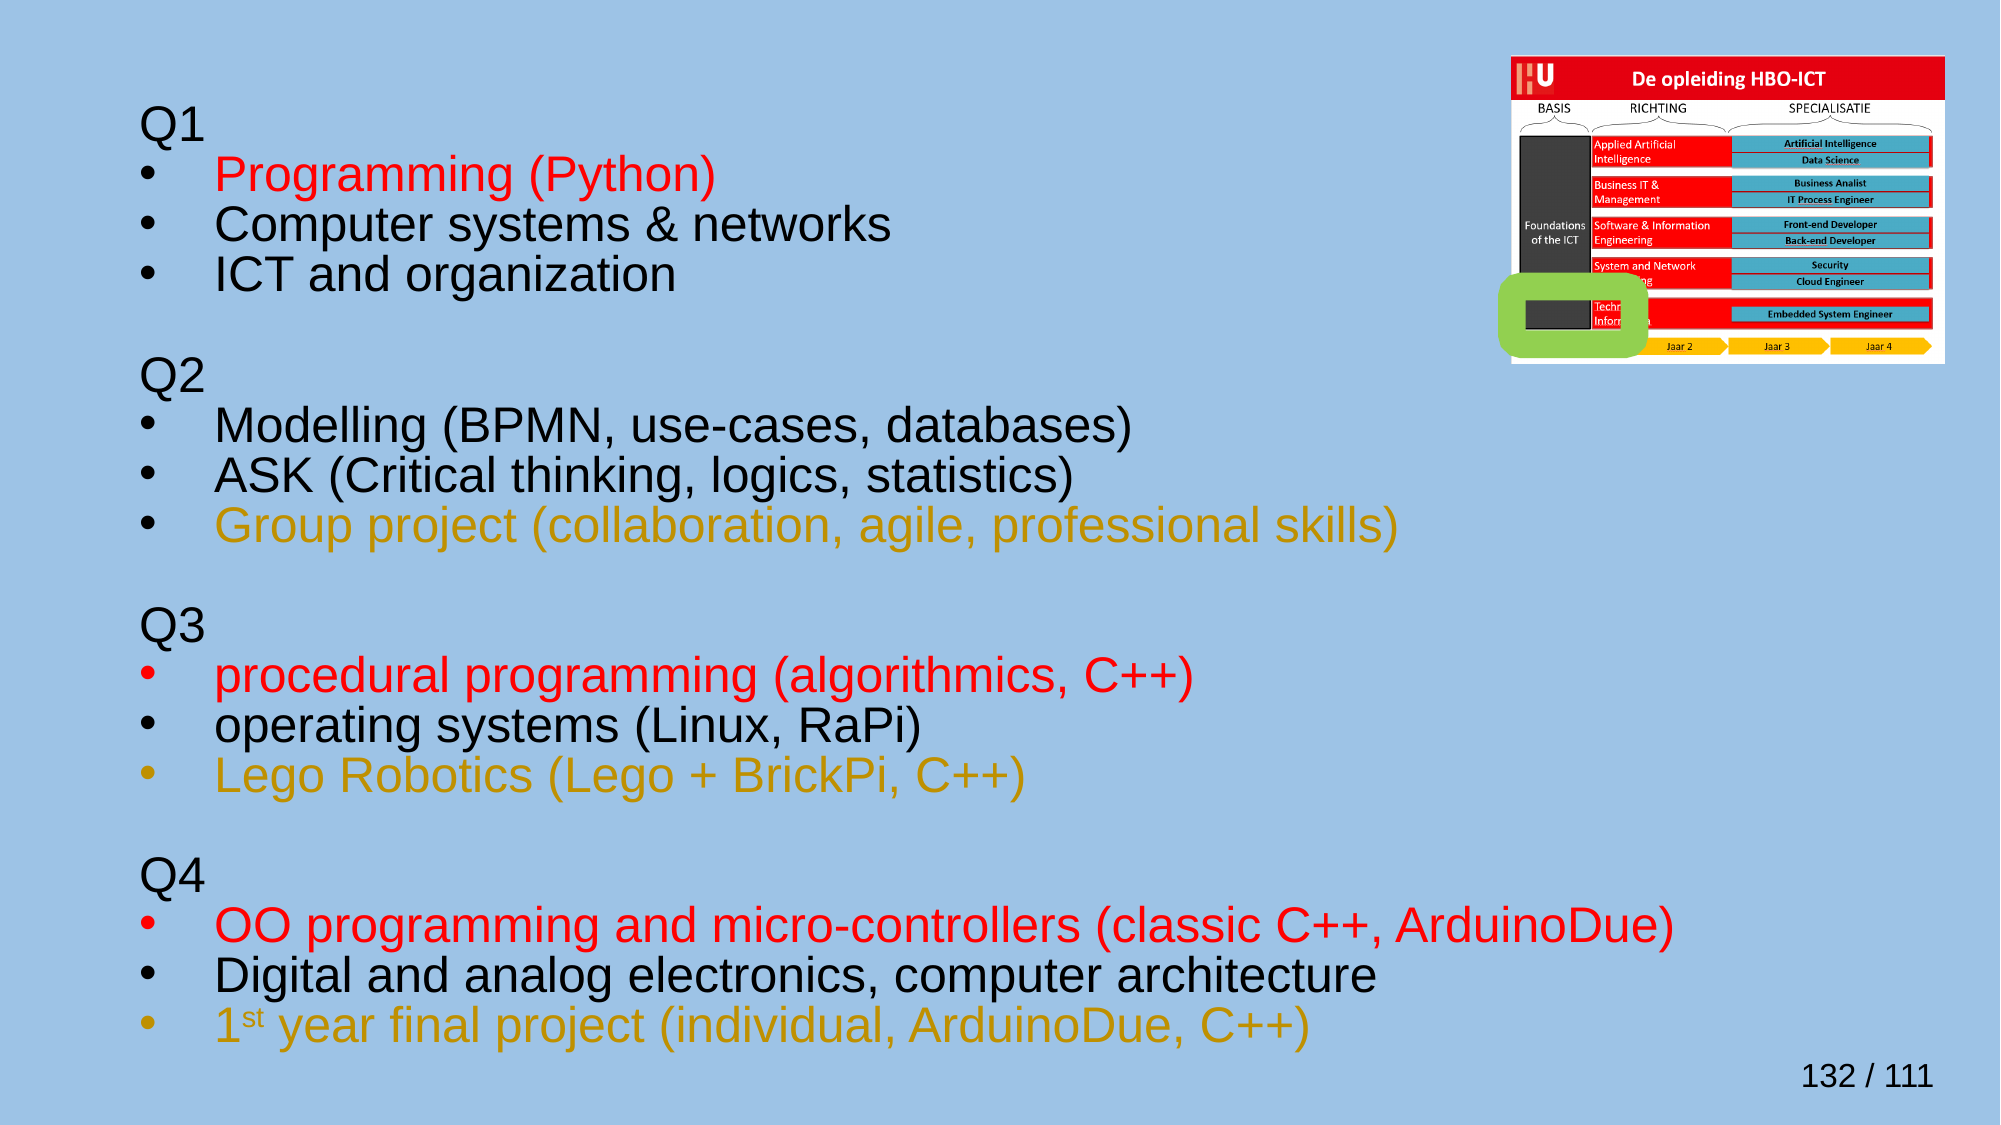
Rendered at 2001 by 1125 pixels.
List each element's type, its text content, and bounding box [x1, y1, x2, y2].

picture [1511, 55, 1945, 364]
text_box Q1 Programming (Python) Computer systems & networks ICT and organization Q2 Modelling (BPMN, use-cases, databases) ASK (Critical thinking, logics, statistics) Group project (collaboration, agile, professional skills) Q3 procedural programming (algorithmics, C++) operating systems (Linux, RaPi) Lego Robotics (Lego + BrickPi, C++) Q4 OO programming and micro-controllers (classic C++, ArduinoDue) Digital and analog electronics, computer architecture 1st year final project (individual, ArduinoDue, C++) [124, 94, 1770, 1108]
